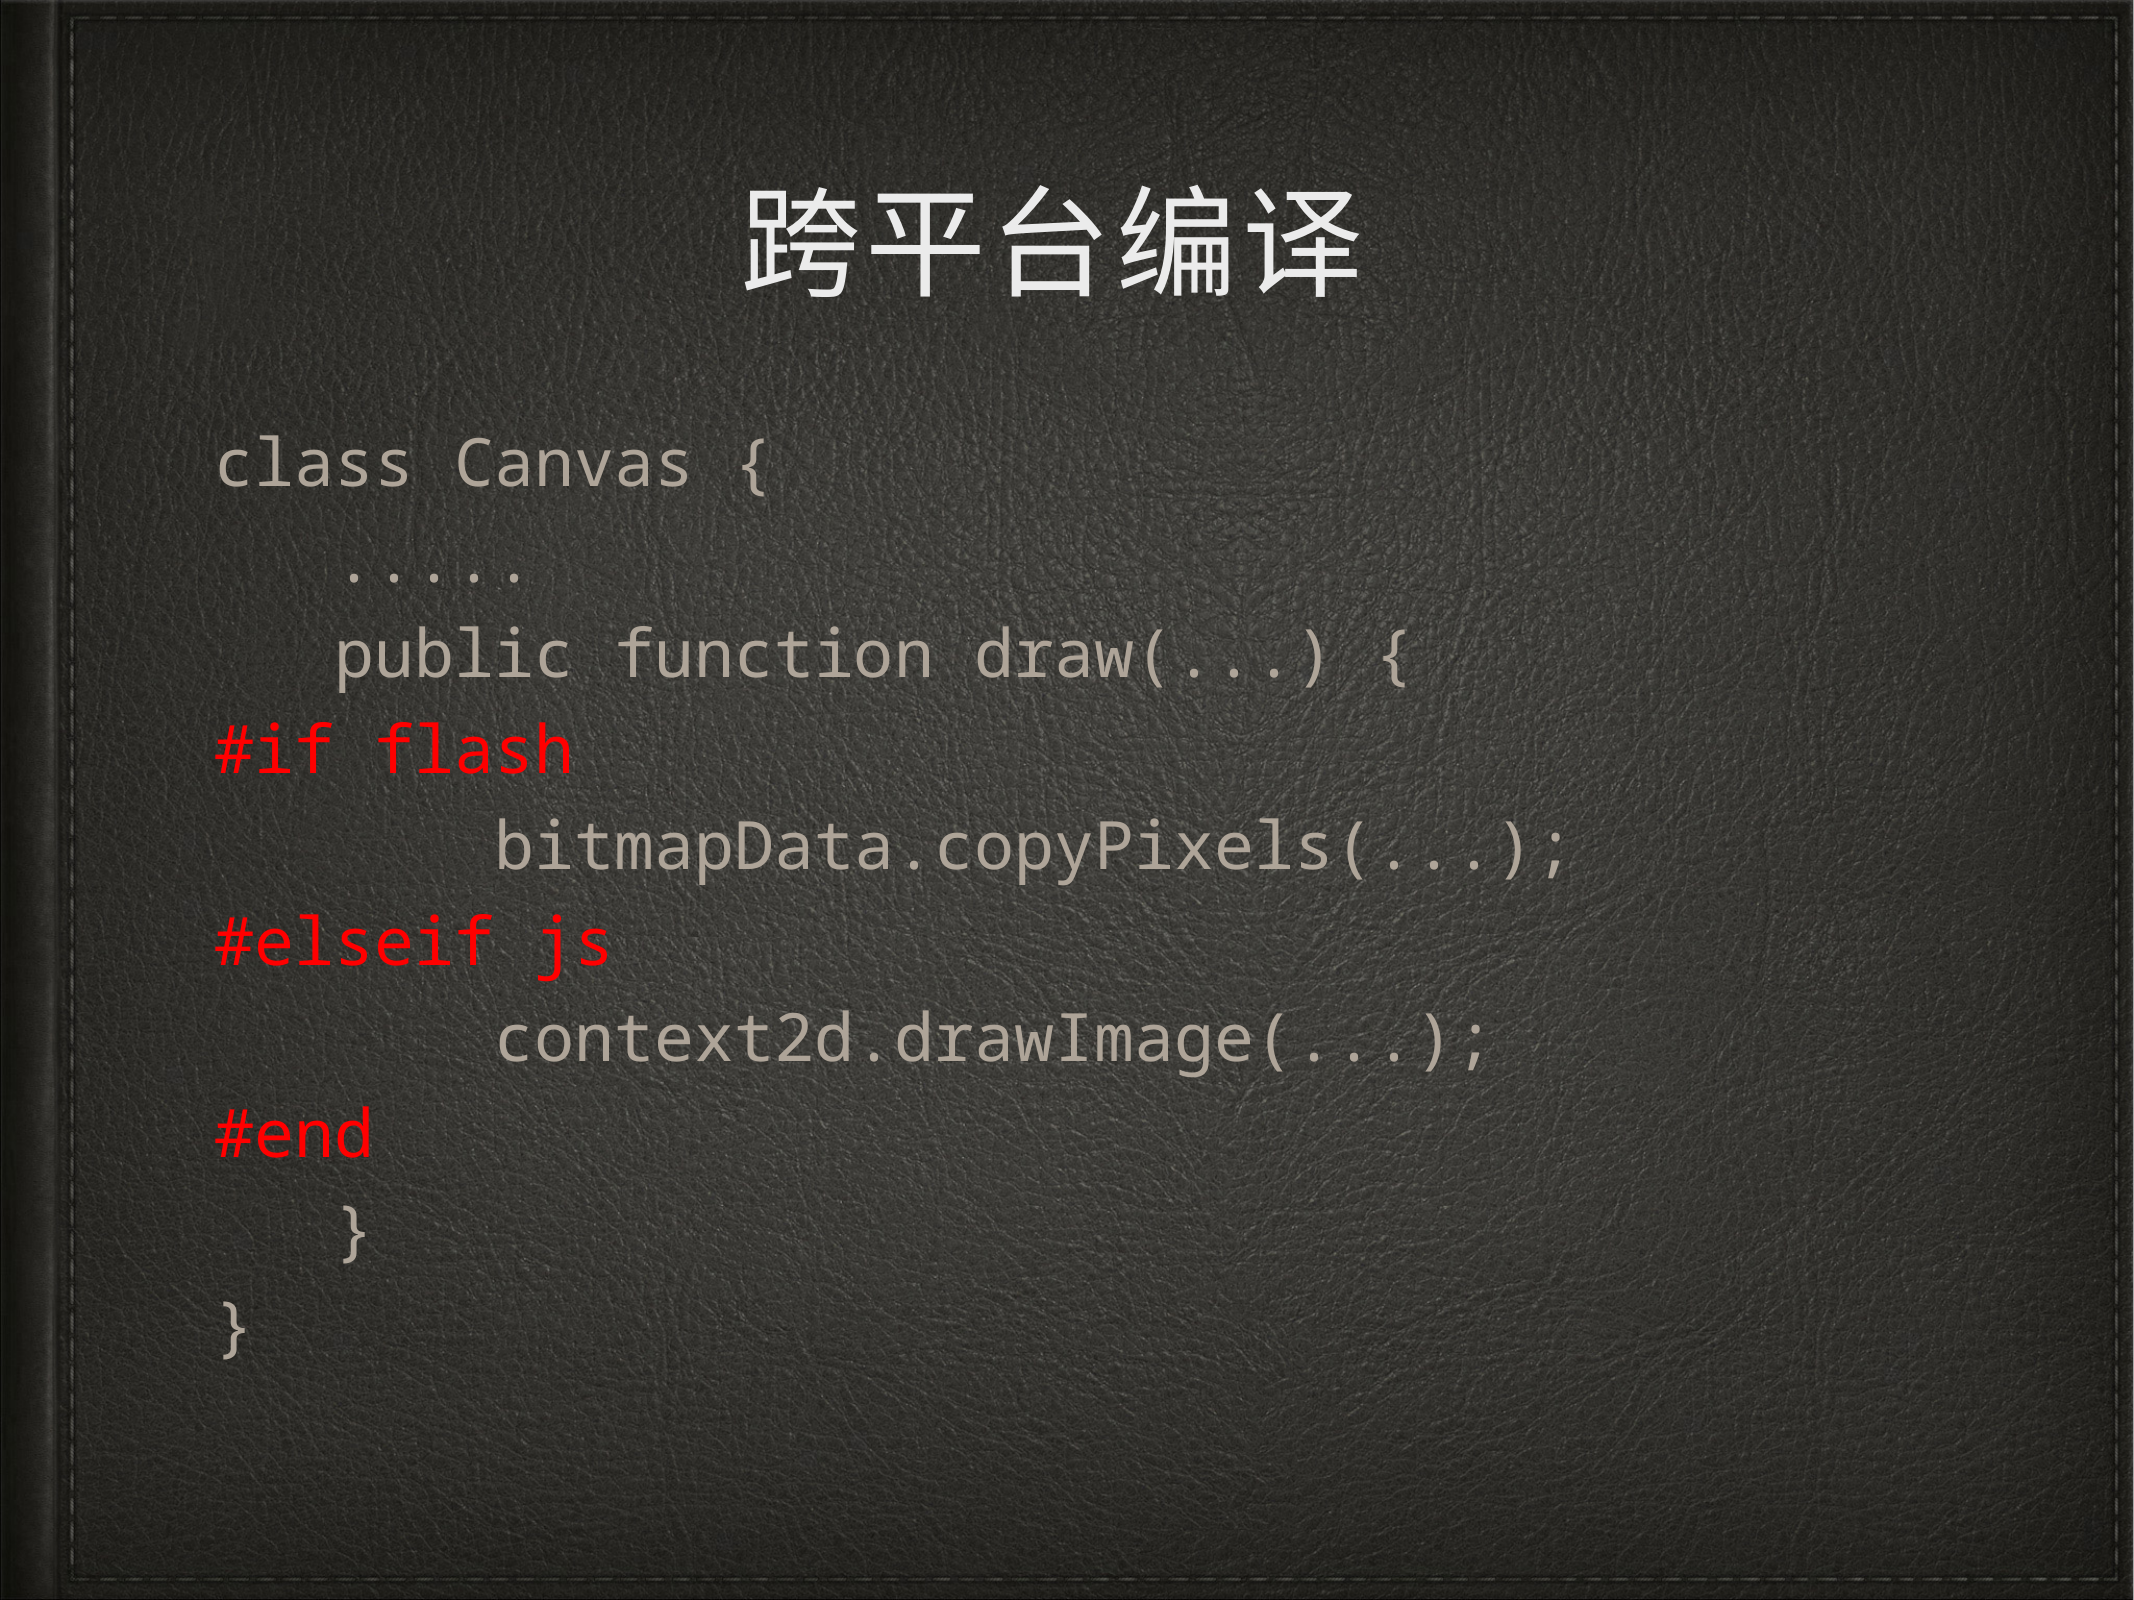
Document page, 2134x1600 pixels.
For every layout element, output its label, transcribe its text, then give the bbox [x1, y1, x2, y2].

picture [0, 0, 2134, 1600]
text_box class Canvas { ..... public function draw(...) { #if flash bitmapData.copyPixels(...); #elseif js context2d.drawImage(...); #end } } [206, 395, 1746, 1371]
title 跨平台编译 [134, 99, 1969, 313]
